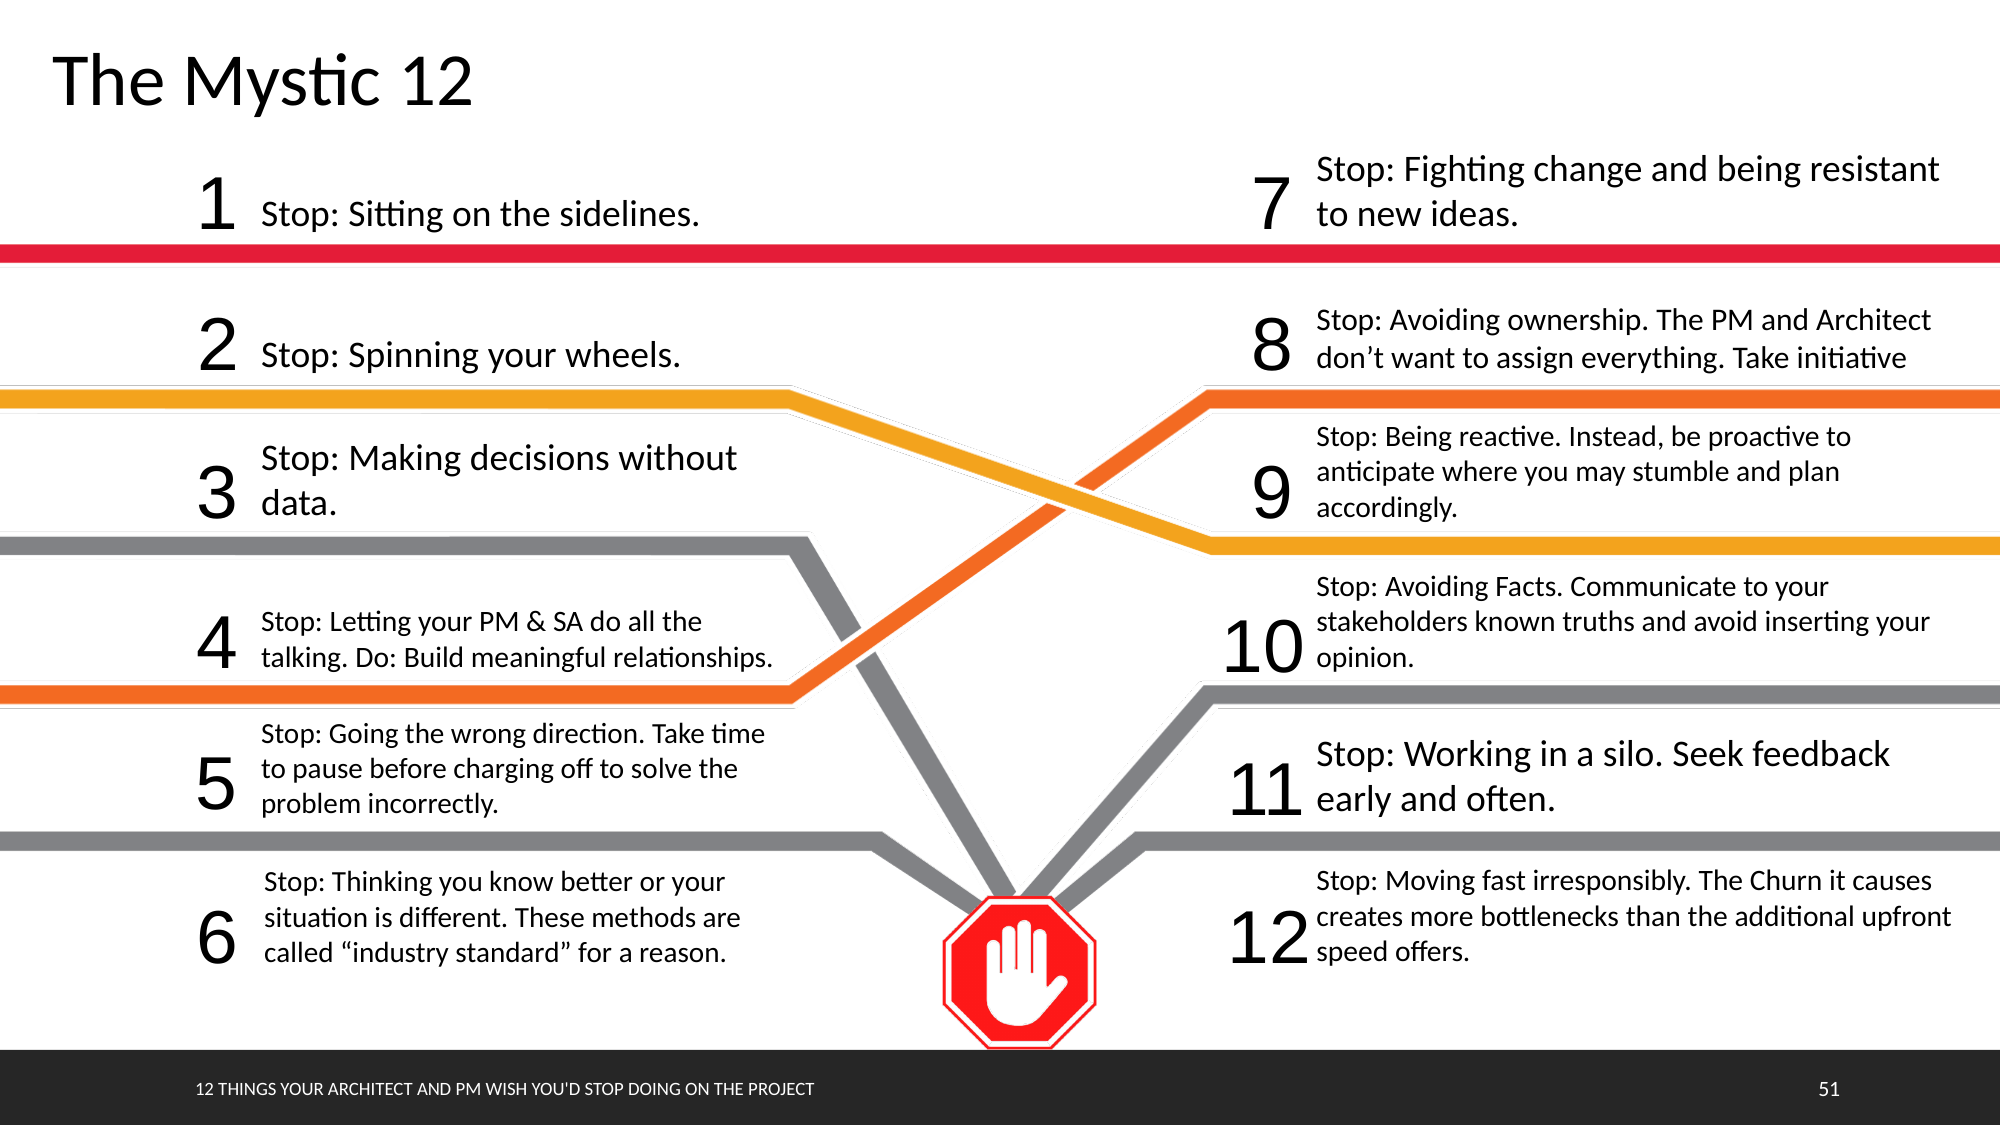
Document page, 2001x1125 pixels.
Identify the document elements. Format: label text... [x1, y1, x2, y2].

text_box Stop: Sitting on the sidelines. [250, 129, 788, 238]
footer 12 things your Architect and PM wish you'd stop doing on the project [180, 1057, 1299, 1118]
text_box 1 [196, 154, 239, 238]
text_box 12 [1227, 931, 1312, 979]
picture [0, 240, 2000, 1050]
text_box The Mystic 12 [37, 23, 1149, 129]
text_box 6 [196, 931, 239, 979]
text_box Stop: Thinking you know better or your situation is different. These methods are called “industry standard” for a reason. [253, 931, 792, 980]
text_box 7 [1250, 154, 1293, 238]
text_box Stop: Moving fast irresponsibly. The Churn it causes creates more bottlenecks than the additional upfront speed offers. [1306, 931, 1967, 980]
slide_number 51 [1803, 1057, 1932, 1118]
text_box Stop: Fighting change and being resistant to new ideas. [1306, 125, 1967, 238]
